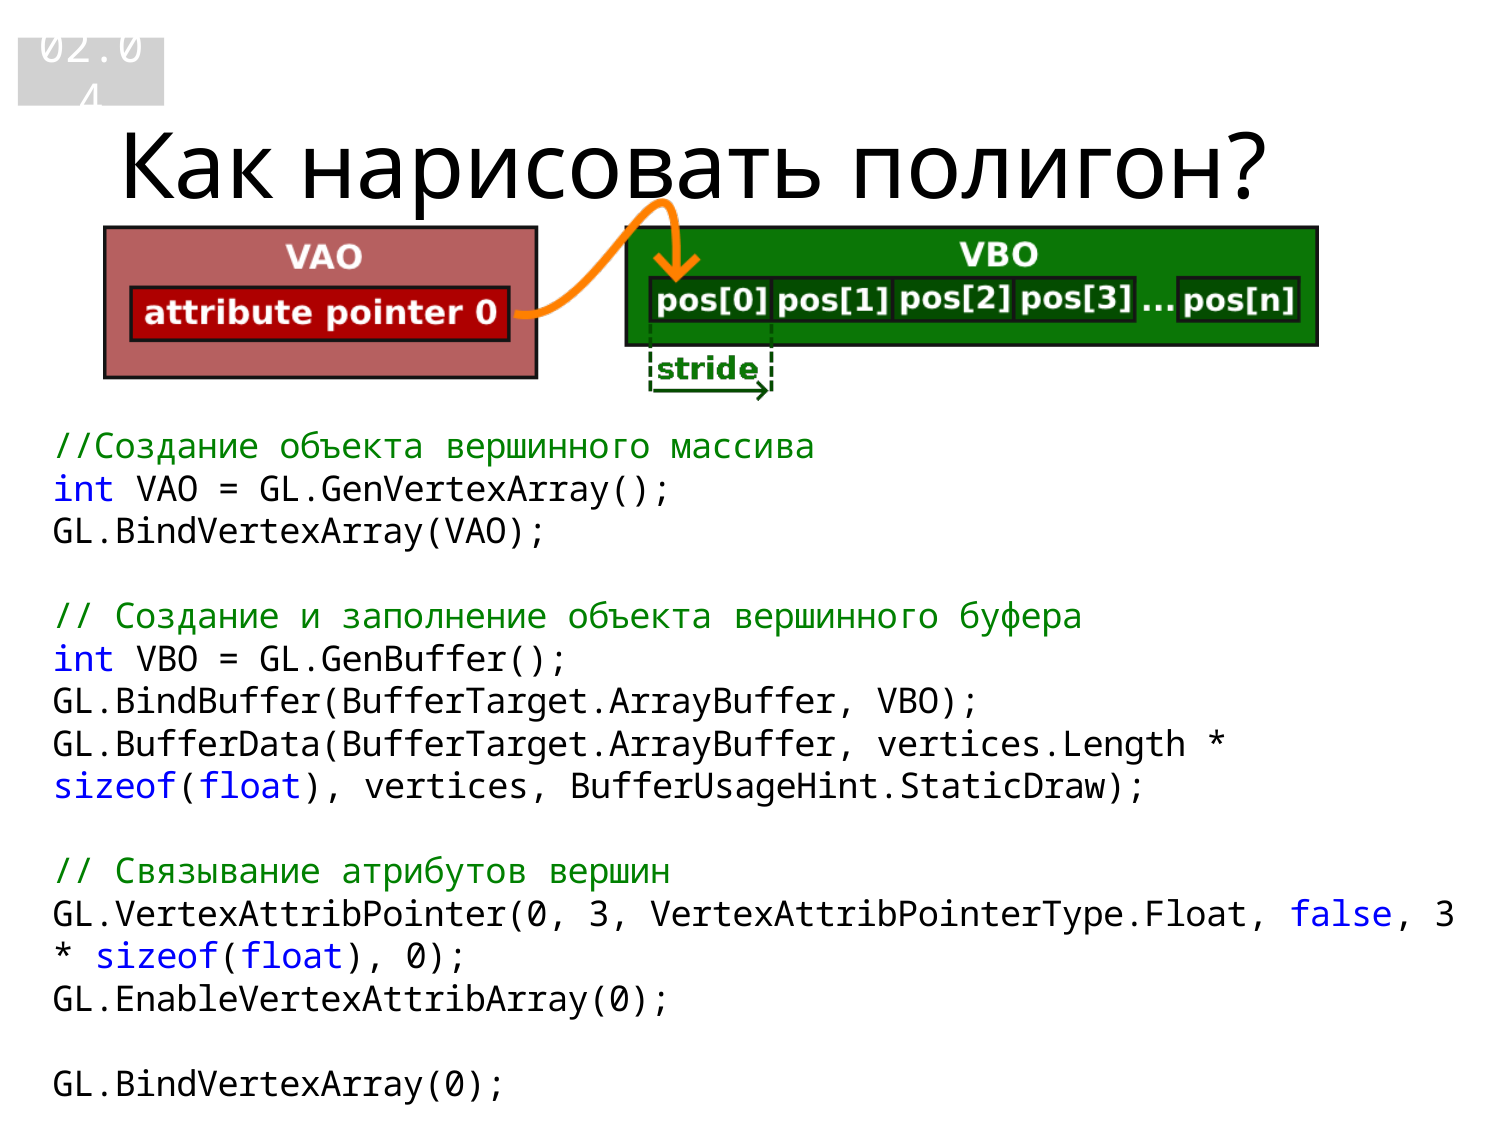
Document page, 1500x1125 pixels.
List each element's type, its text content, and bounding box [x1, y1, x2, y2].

title Как нарисовать полигон? [103, 59, 1397, 278]
text_box //Создание объекта вершинного массива int VAO = GL.GenVertexArray(); GL.BindVertexArray(VAO); // Создание и заполнение объекта вершинного буфера int VBO = GL.GenBuffer(); GL.BindBuffer(BufferTarget.ArrayBuffer, VBO); GL.BufferData(BufferTarget.ArrayBuffer, vertices.Length * sizeof(float), vertices, BufferUsageHint.StaticDraw); // Связывание атрибутов вершин GL.VertexAttribPointer(0, 3, VertexAttribPointerType.Float, false, 3 * sizeof(float), 0); GL.EnableVertexAttribArray(0); GL.BindVertexArray(0); [37, 415, 1500, 1078]
text_box 02.04 [17, 37, 165, 106]
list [103, 198, 1319, 401]
